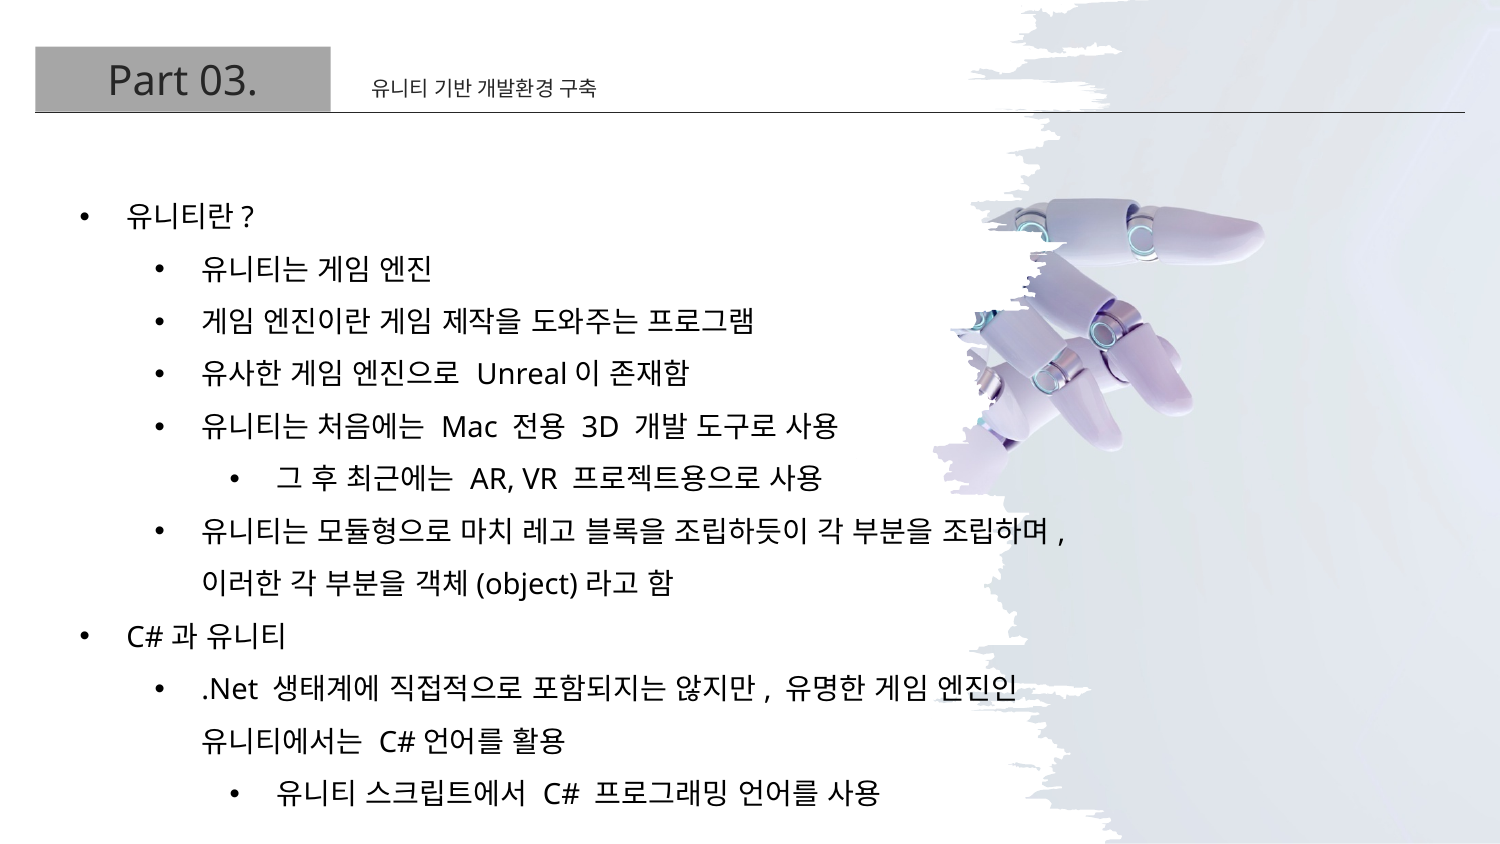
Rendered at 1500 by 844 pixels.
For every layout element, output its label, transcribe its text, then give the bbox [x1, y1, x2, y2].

text_box Part 03. [35, 46, 331, 111]
text_box 유니티 기반 개발환경 구축 [330, 68, 639, 109]
text_box 유니티란? 유니티는 게임 엔진 게임 엔진이란 게임 제작을 도와주는 프로그램 유사한 게임 엔진으로 Unreal이 존재함 유니티는 처음에는 Mac 전용 3D 개발 도구로 사용 그 후 최근에는 AR, VR 프로젝트용으로 사용 유니티는 모듈형으로 마치 레고 블록을 조립하듯이 각 부분을 조립하며, 이러한 각 부분을 객체(object)라고 함 C#과 유니티 .Net 생태계에 직접적으로 포함되지는 않지만, 유명한 게임 엔진인 유니티에서는 C#언어를 활용 유니티 스크립트에서 C# 프로그래밍 언어를 사용 [64, 173, 850, 818]
picture [855, 0, 1500, 844]
